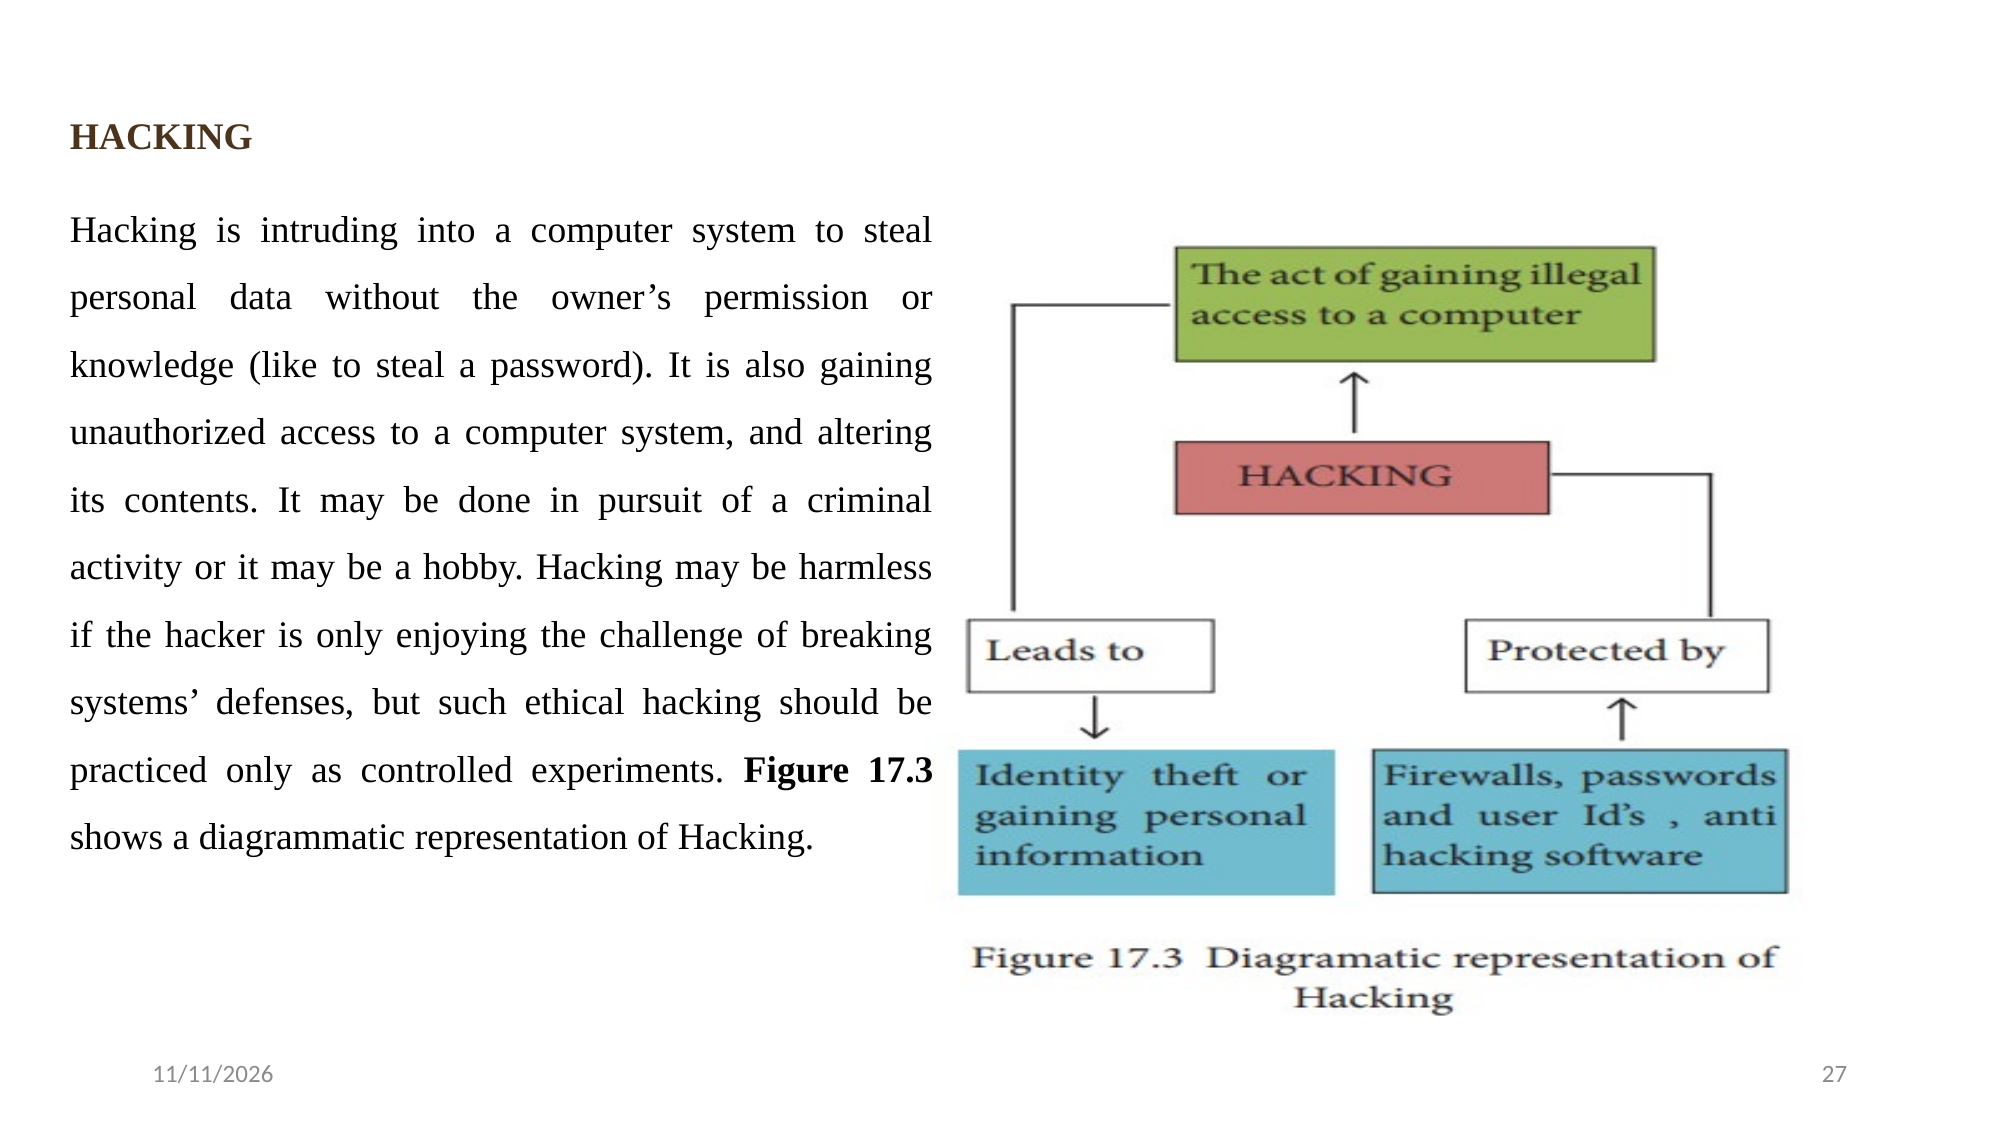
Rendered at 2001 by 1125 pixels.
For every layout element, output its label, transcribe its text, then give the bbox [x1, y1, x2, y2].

slide_number 27 [1412, 1042, 1863, 1103]
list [924, 222, 1840, 1043]
text_box HACKING Hacking is intruding into a computer system to steal personal data without the owner’s permission or knowledge (like to steal a password). It is also gaining unauthorized access to a computer system, and altering its contents. It may be done in pursuit of a criminal activity or it may be a hobby. Hacking may be harmless if the hacker is only enjoying the challenge of breaking systems’ defenses, but such ethical hacking should be practiced only as controlled experiments. Figure 17.3 shows a diagrammatic representation of Hacking. [54, 82, 949, 865]
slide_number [137, 1042, 588, 1103]
